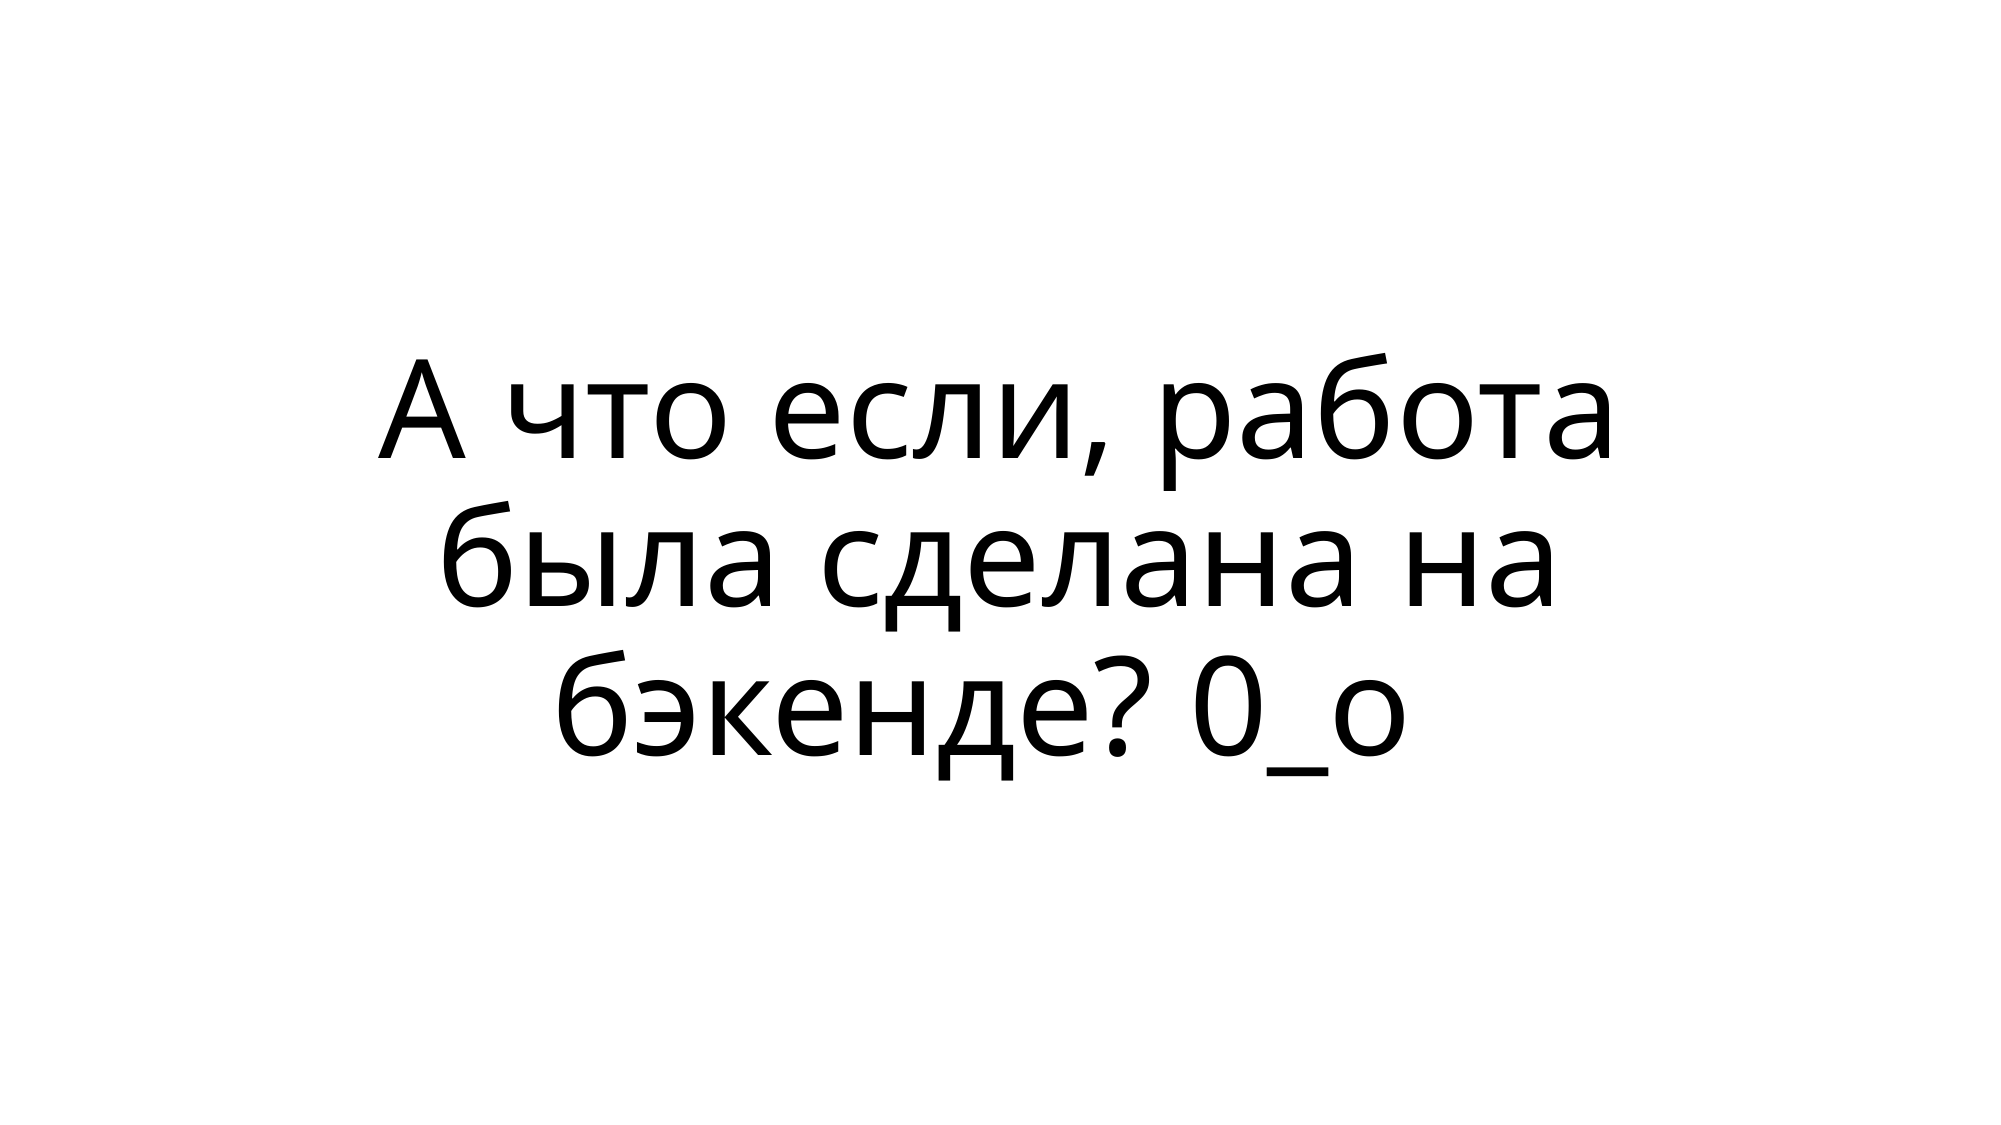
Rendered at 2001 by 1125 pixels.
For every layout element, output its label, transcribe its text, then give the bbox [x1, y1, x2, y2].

title А что если, работа была сделана на бэкенде? 0_о [327, 339, 1672, 786]
